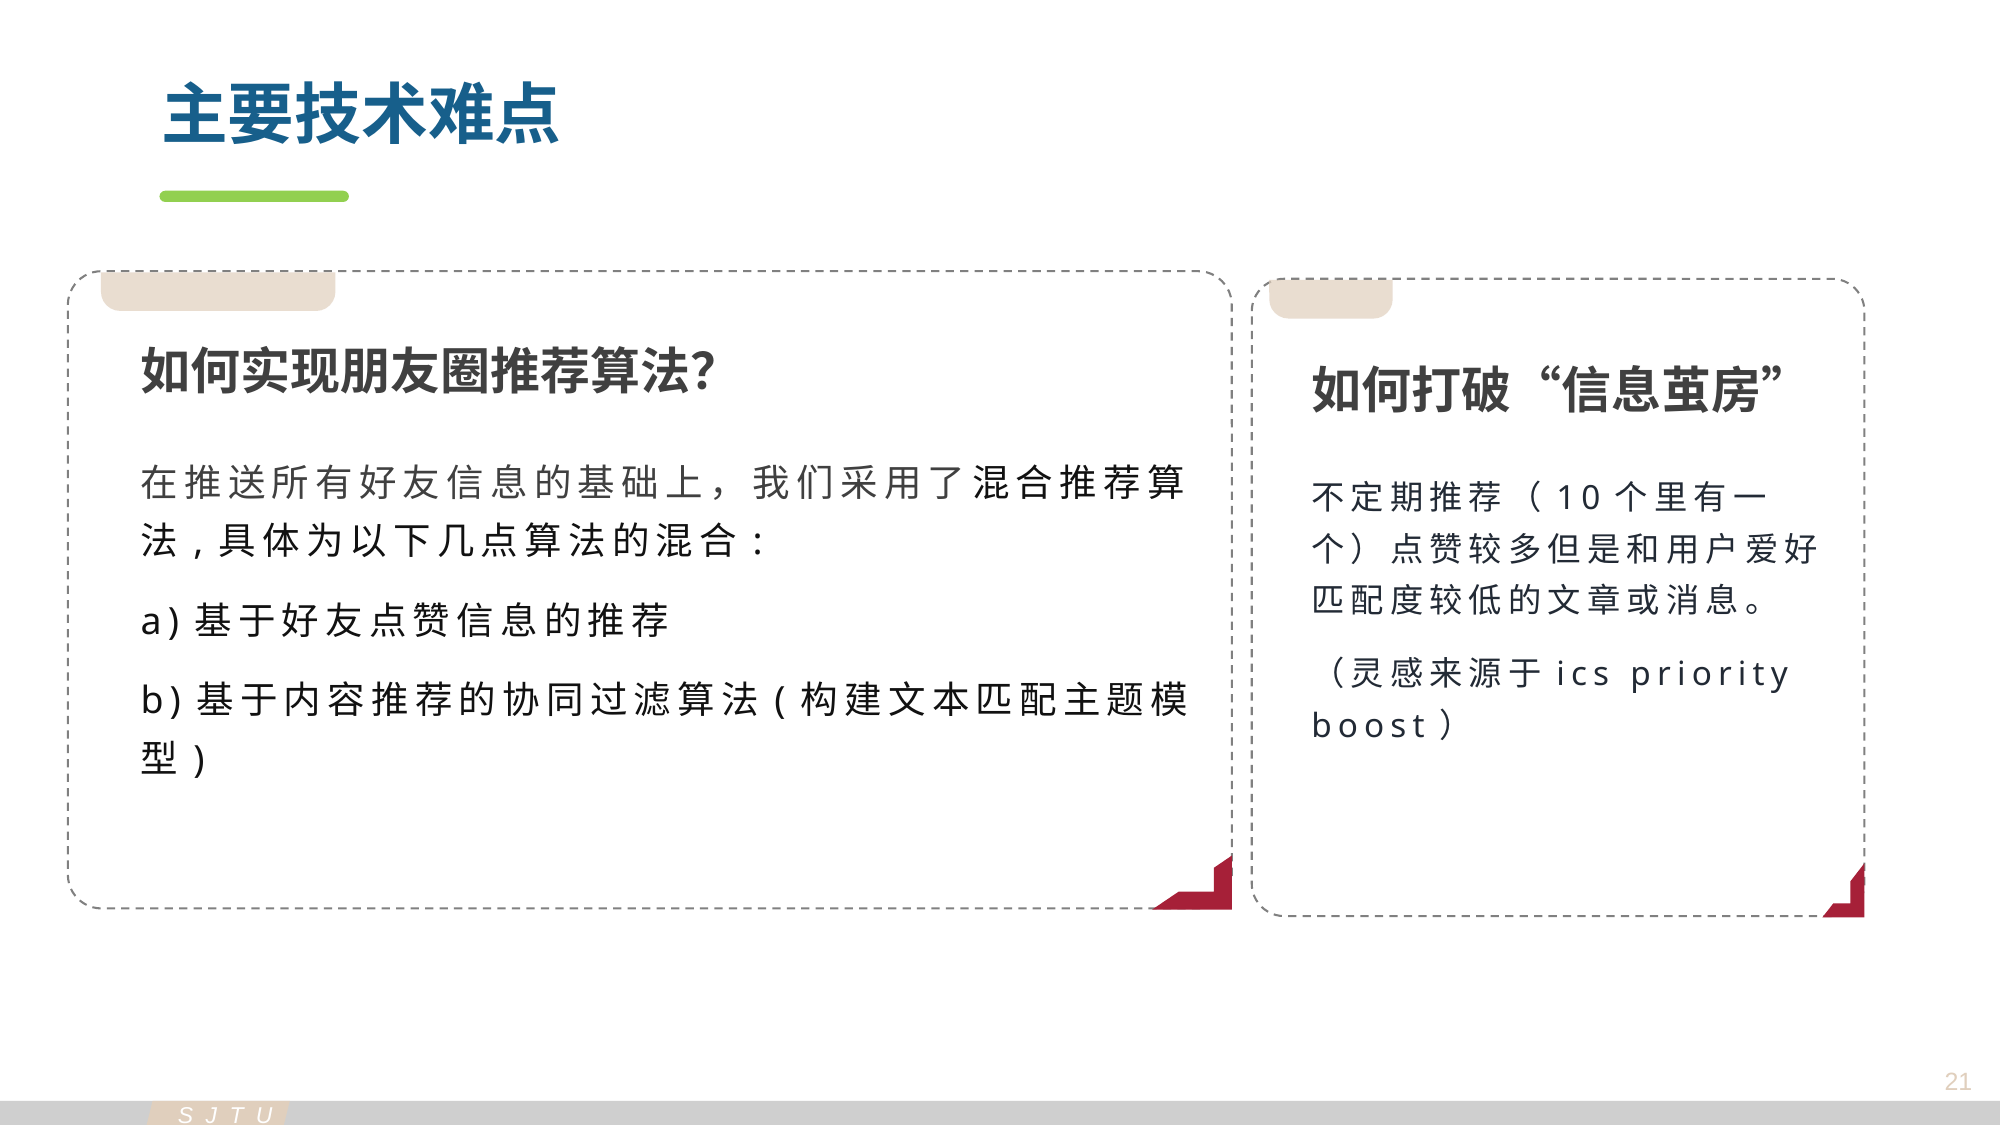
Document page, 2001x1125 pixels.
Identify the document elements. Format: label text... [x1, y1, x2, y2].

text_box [67, 271, 1232, 910]
slide_number 21 [1817, 1052, 1988, 1109]
list 主要技术难点 [146, 62, 1750, 161]
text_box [1251, 278, 1865, 918]
